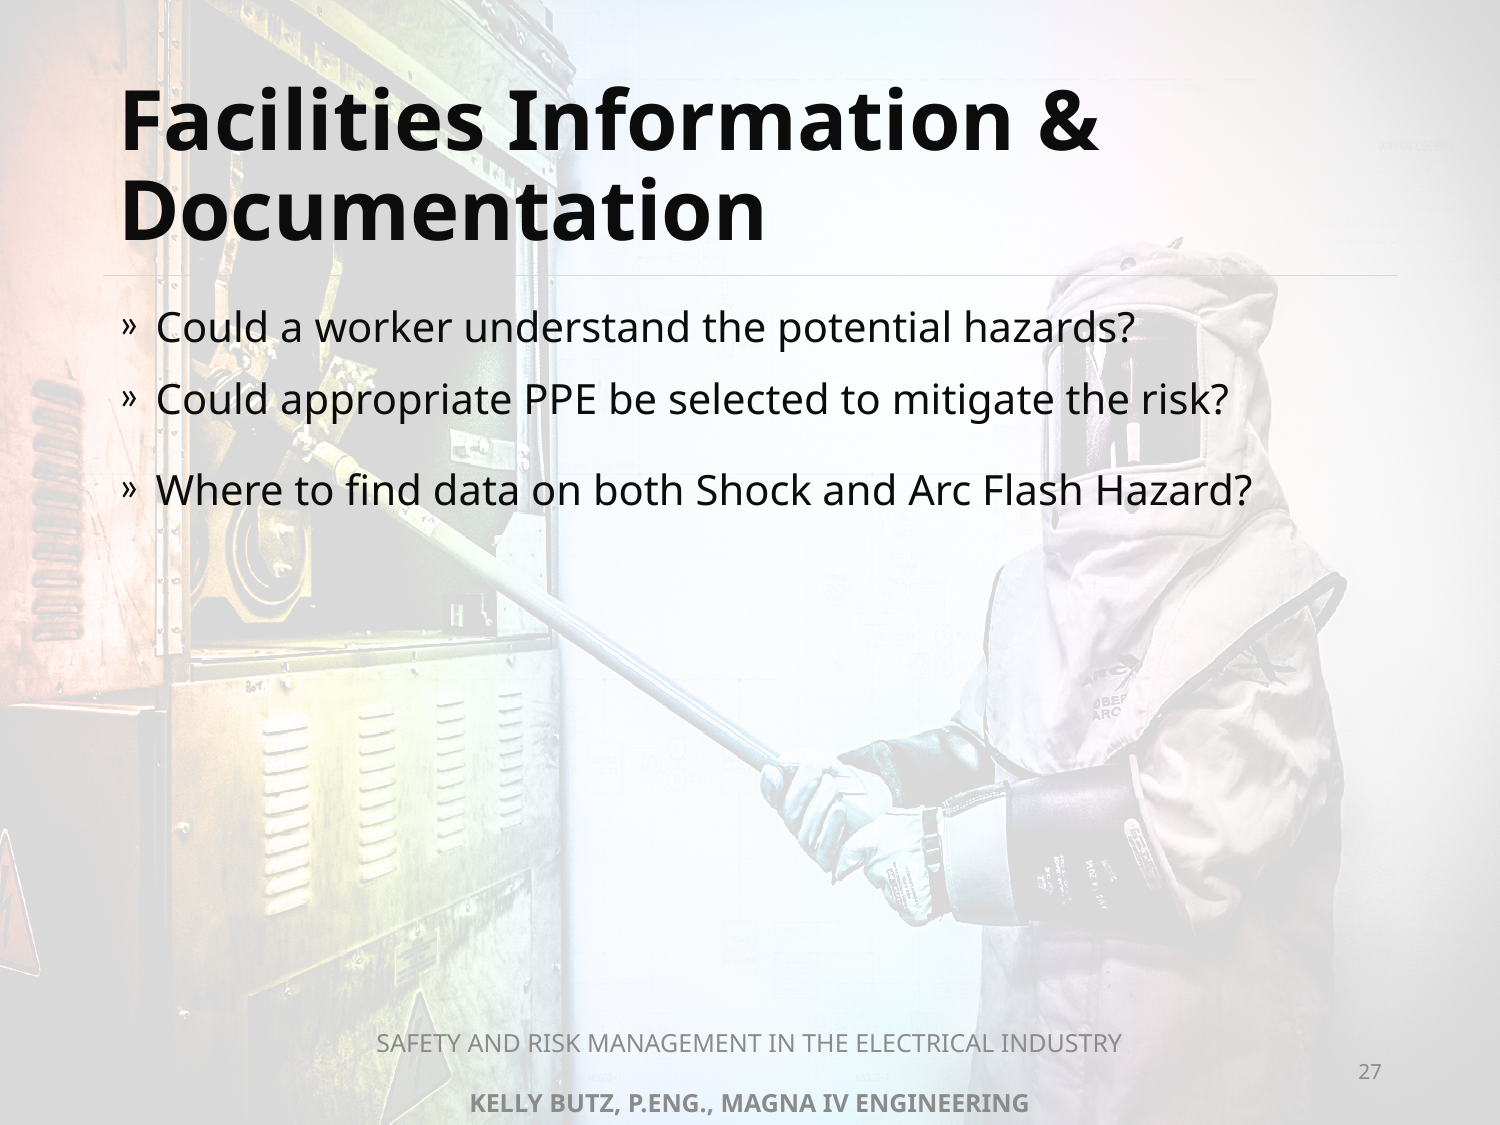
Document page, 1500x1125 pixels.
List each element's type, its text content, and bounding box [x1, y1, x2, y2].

title Facilities Information & Documentation [103, 59, 1397, 278]
footer SAFETY AND RISK MANAGEMENT IN THE ELECTRICAL INDUSTRY KELLY BUTZ, P.ENG., MAGNA IV ENGINEERING [358, 1042, 1141, 1103]
list Could a worker understand the potential hazards? Could appropriate PPE be selected to mitigate the risk? Where to find data on both Shock and Arc Flash Hazard? [103, 299, 1397, 1014]
slide_number 27 [1141, 1042, 1397, 1103]
